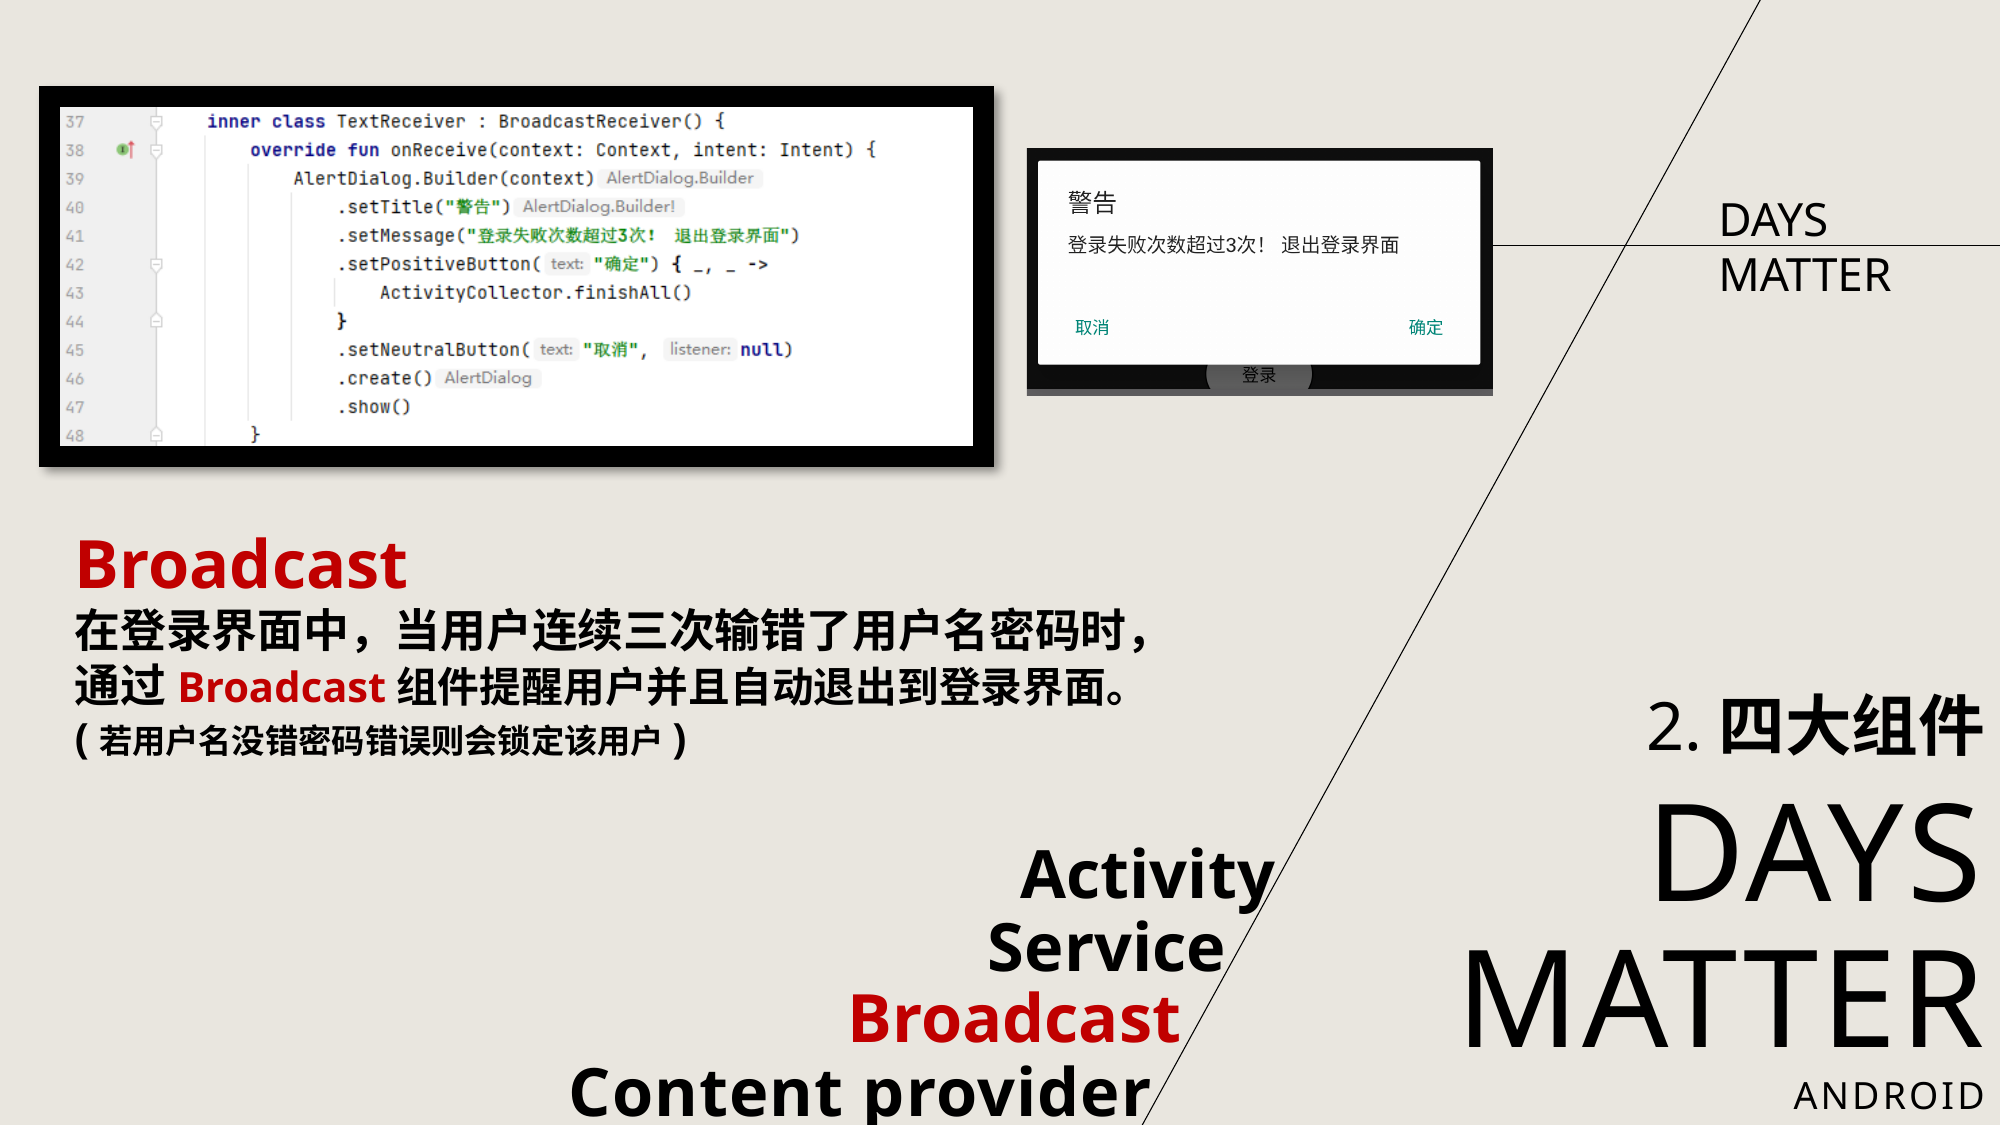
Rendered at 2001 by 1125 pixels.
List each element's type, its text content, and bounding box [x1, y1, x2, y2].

text_box DAYS MATTER Android [1323, 765, 2000, 1125]
list Content provider [554, 1042, 1225, 1125]
picture [1026, 148, 1493, 396]
text_box Activity [1005, 824, 1291, 920]
text_box 2.四大组件 [1629, 675, 2000, 771]
text_box DAYS MATTER [1703, 183, 2000, 364]
text_box Broadcast 在登录界面中，当用户连续三次输错了用户名密码时，通过Broadcast组件提醒用户并且自动退出到登录界面。 (若用户名没错密码错误则会锁定该用户) [60, 514, 1178, 770]
picture [60, 107, 974, 447]
text_box Service [973, 897, 1368, 992]
text_box Broadcast [832, 968, 1197, 1064]
